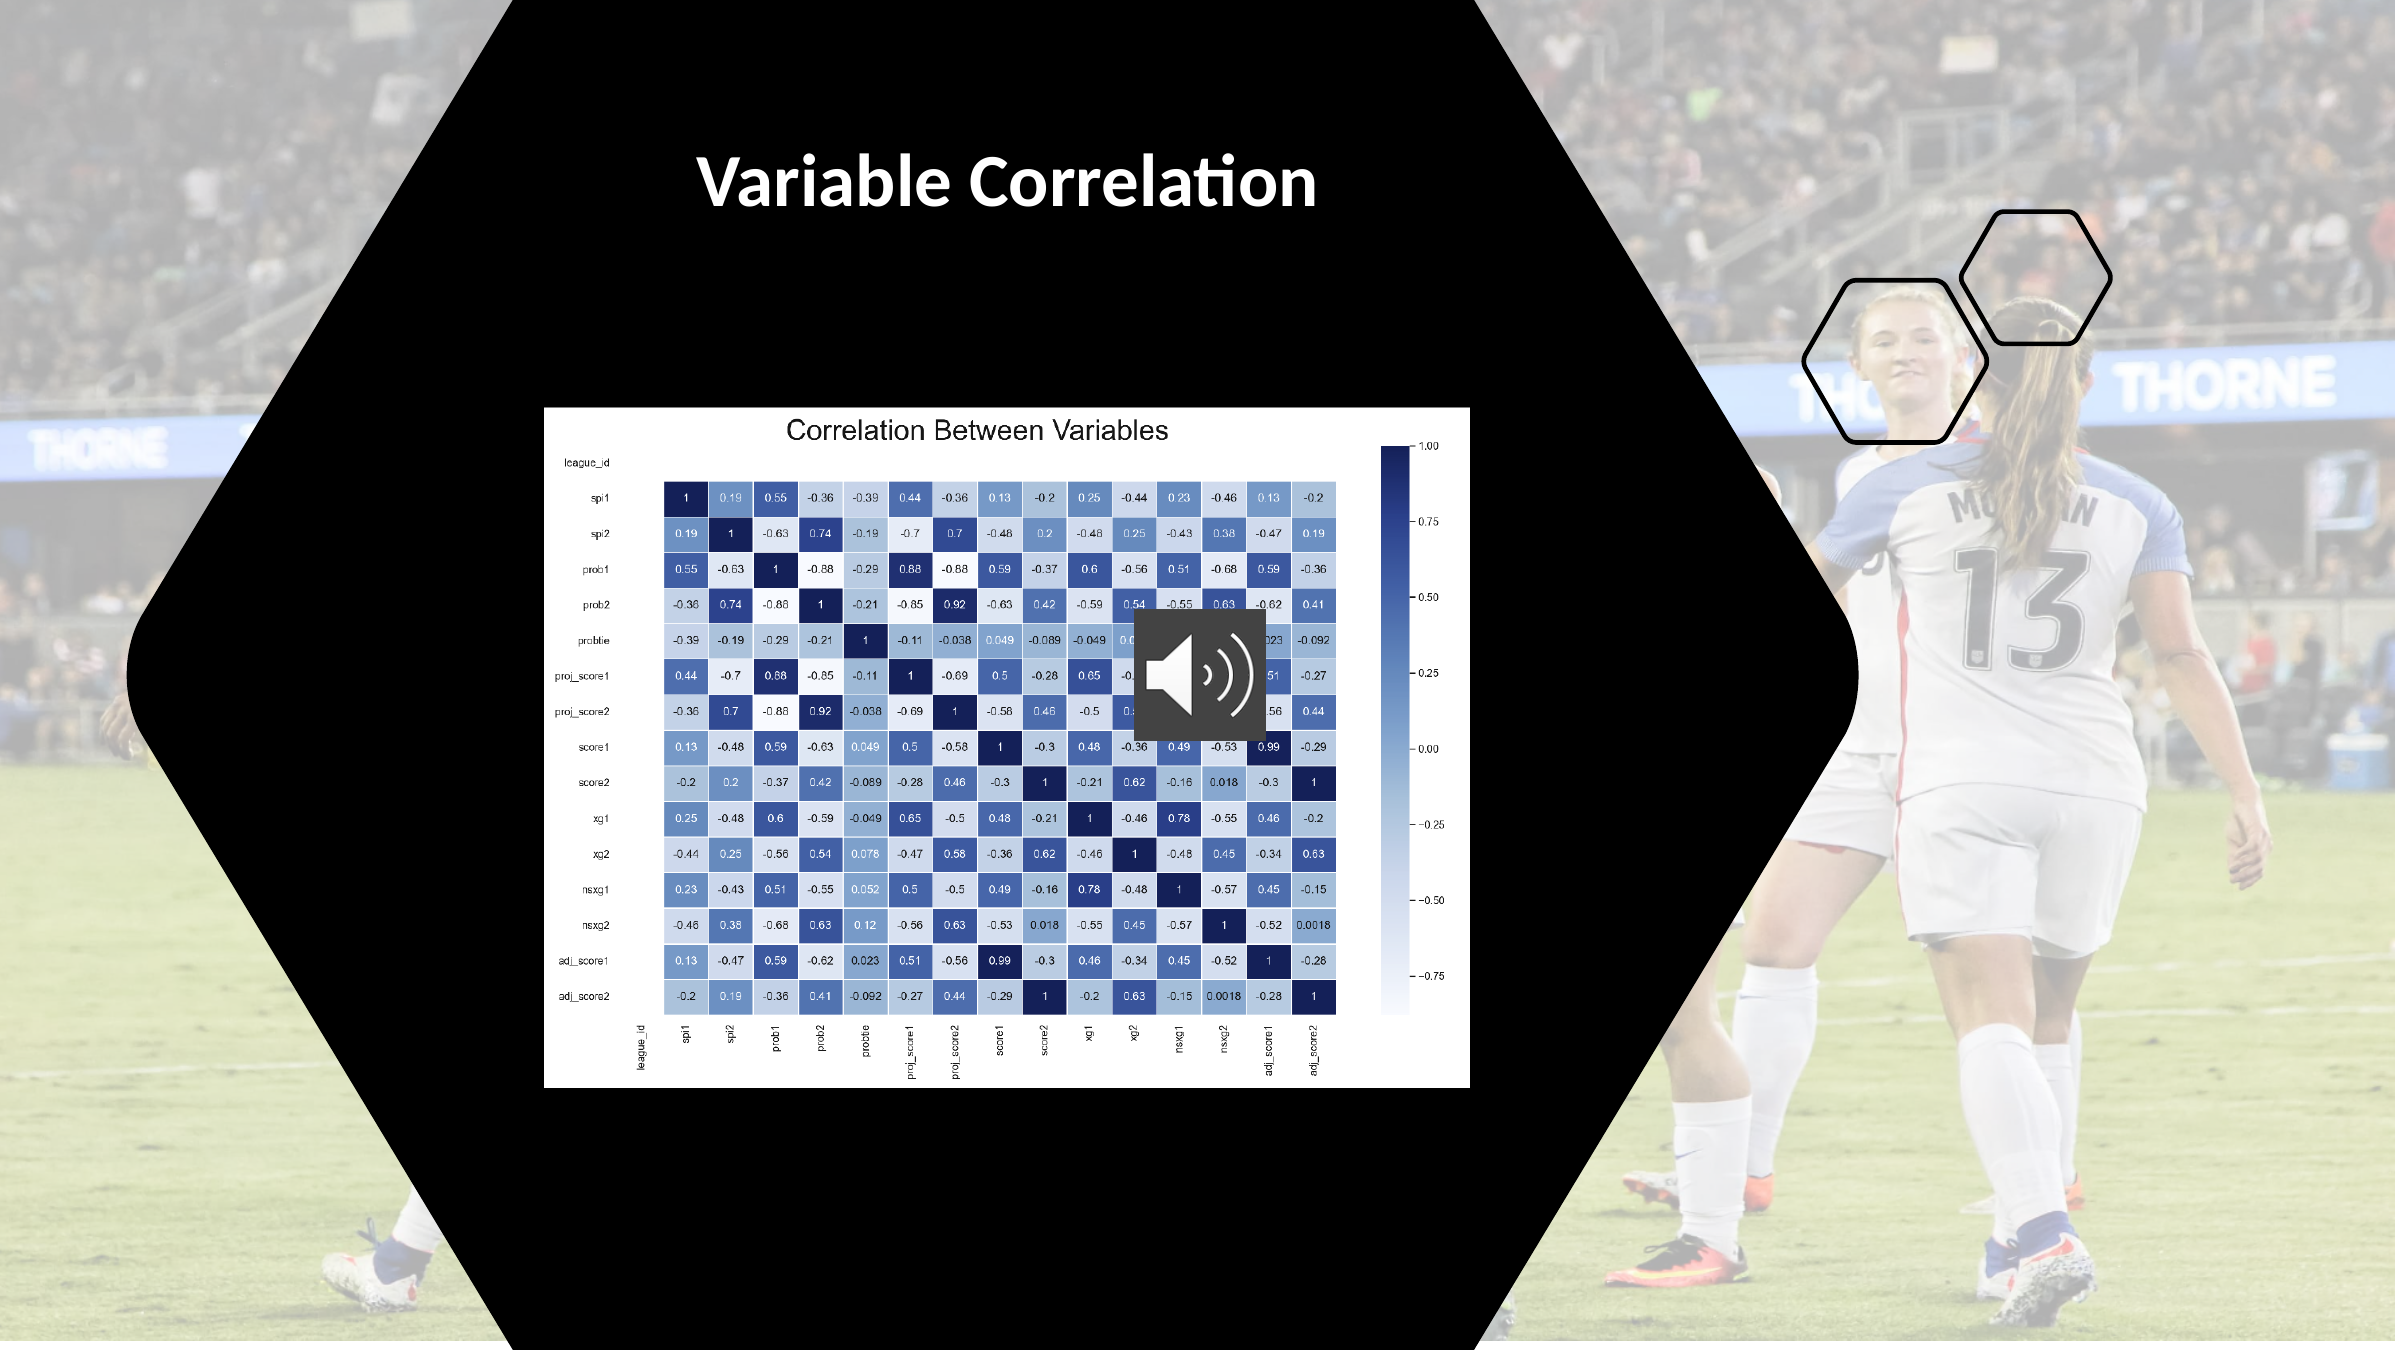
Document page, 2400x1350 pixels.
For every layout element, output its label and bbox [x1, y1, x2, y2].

text_box [506, 1341, 1481, 1350]
text_box [1803, 211, 2111, 443]
picture [0, 0, 2395, 1341]
